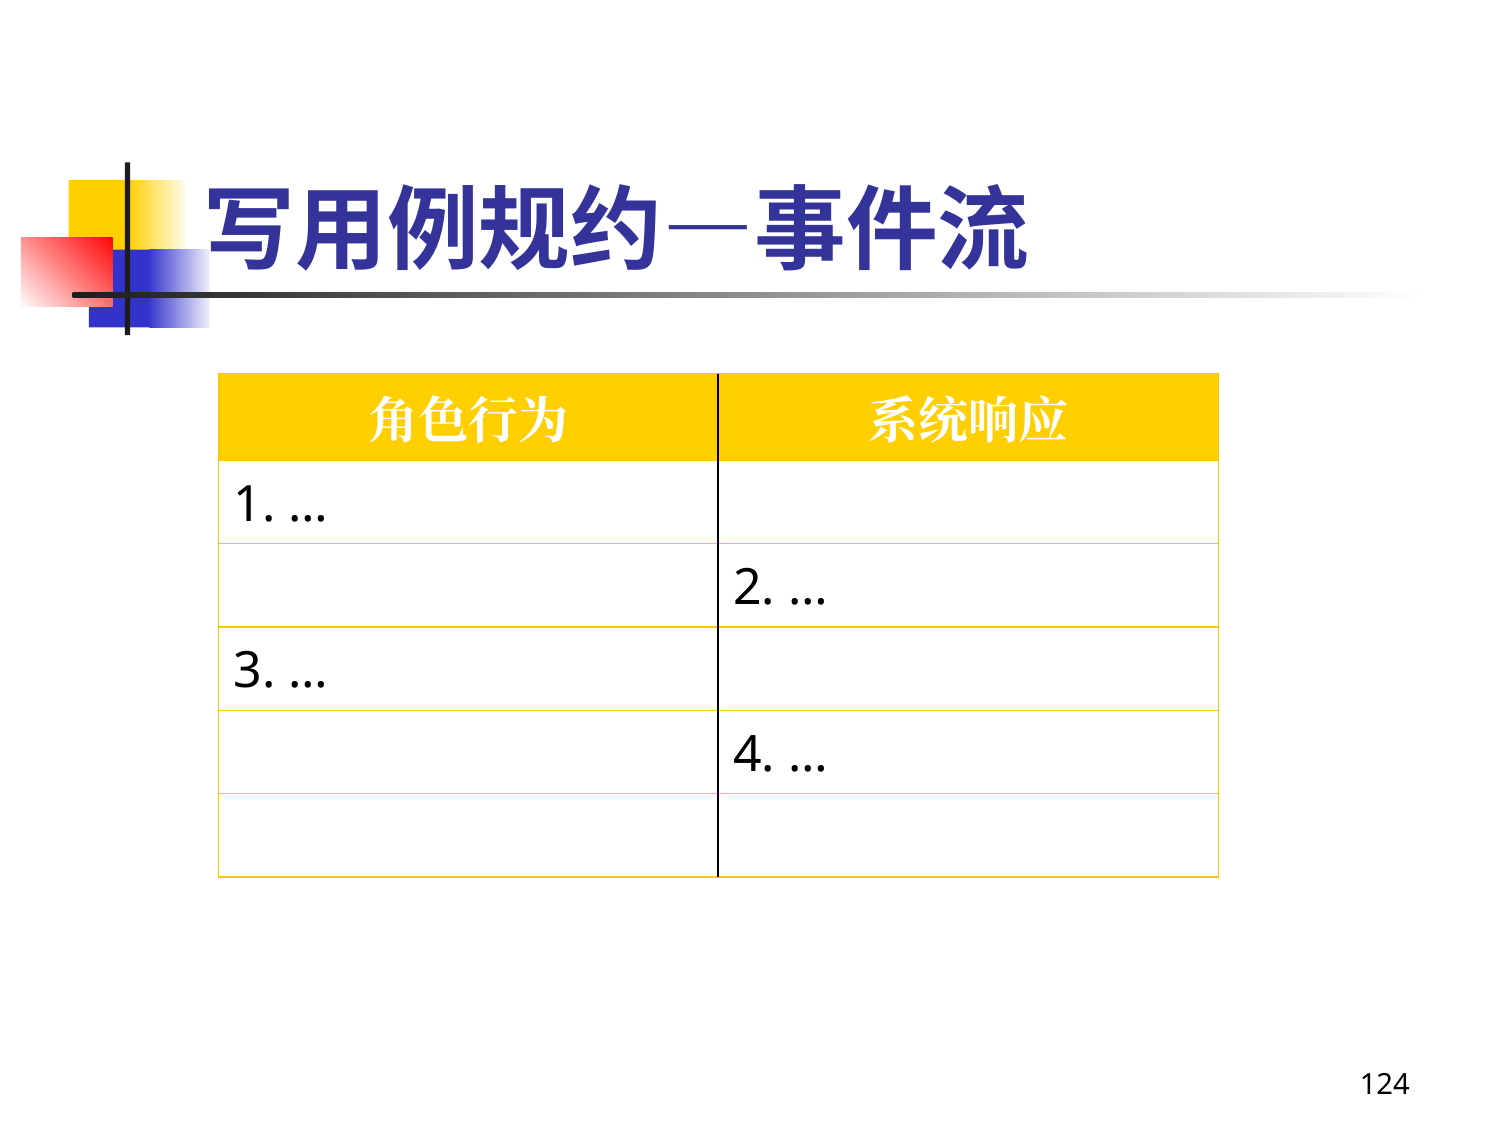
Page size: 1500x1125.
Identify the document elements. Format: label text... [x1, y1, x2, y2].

table_header 角色行为 [219, 374, 717, 460]
table_cell [219, 794, 717, 876]
slide_number 124 [1112, 1037, 1425, 1113]
table_cell 3. … [219, 628, 714, 710]
table_cell 1. … [219, 461, 714, 543]
table_cell [722, 461, 1218, 543]
table_cell 4. … [722, 711, 1218, 793]
table_cell [219, 544, 714, 626]
table_cell [719, 794, 1218, 876]
title 写用例规约—事件流 [188, 101, 1468, 289]
table_header 系统响应 [719, 374, 1218, 460]
table_cell [722, 628, 1218, 710]
table_cell [219, 711, 714, 793]
table_cell 2. … [722, 544, 1218, 626]
